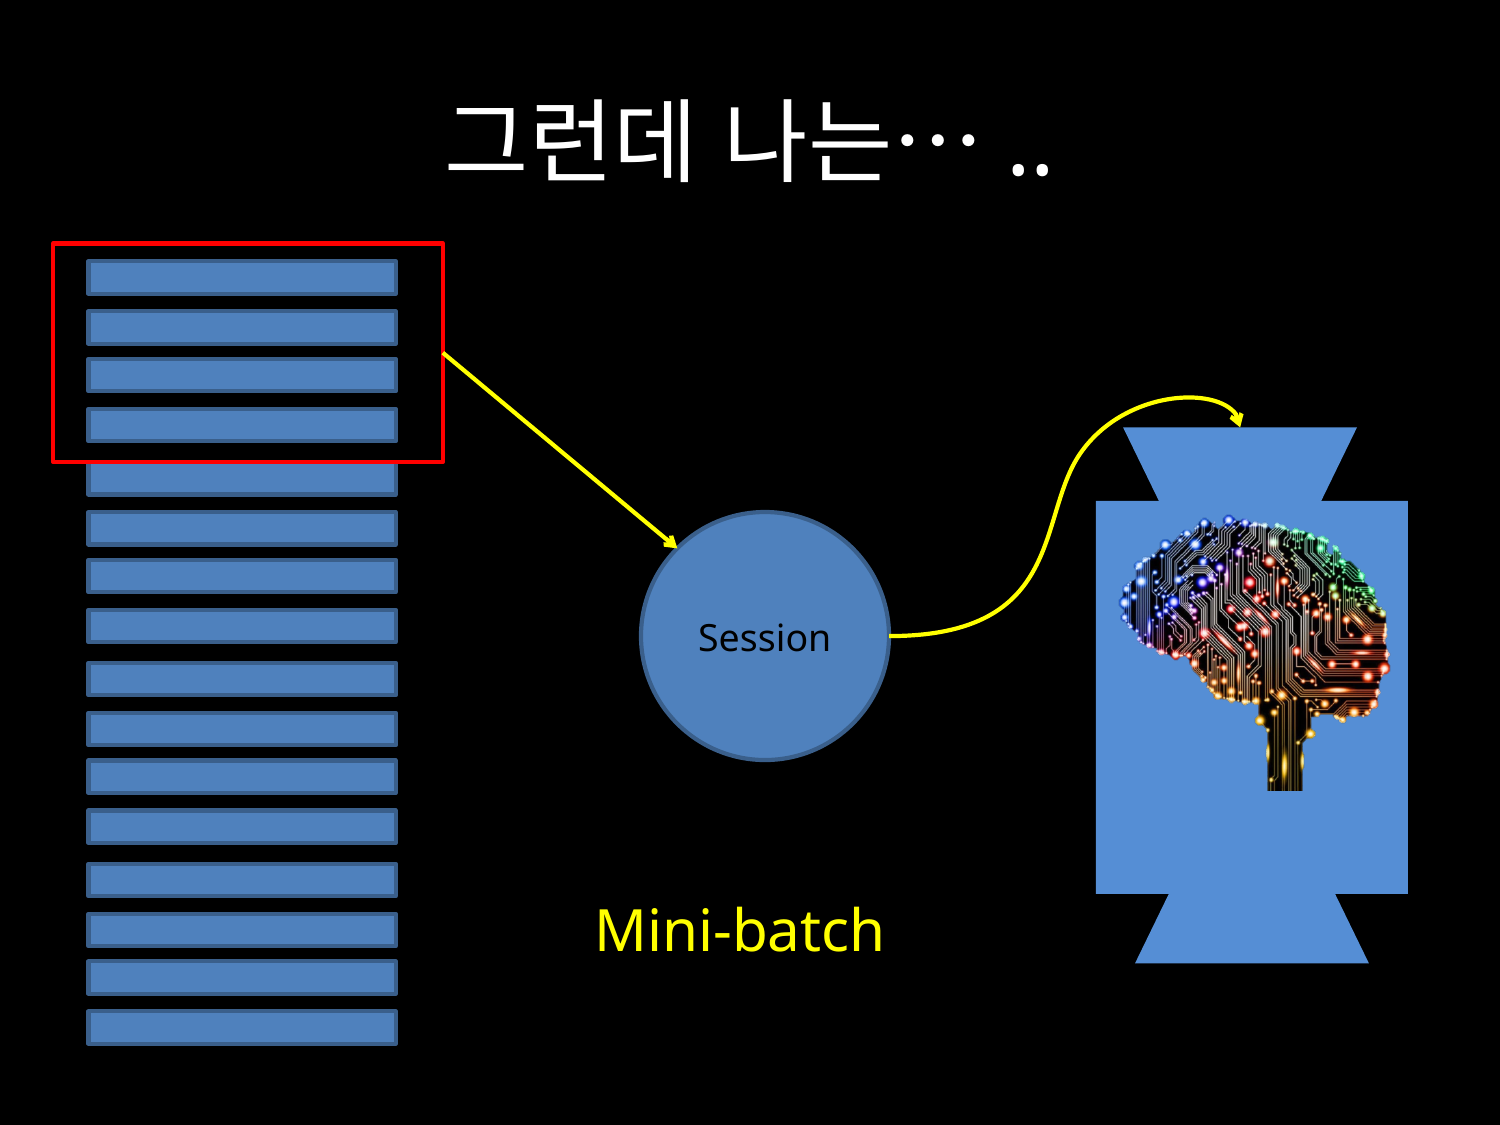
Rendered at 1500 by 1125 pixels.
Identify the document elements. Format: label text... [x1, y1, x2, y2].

text_box [86, 558, 398, 594]
text_box [86, 711, 398, 747]
text_box [86, 808, 398, 845]
text_box Mini-batch [579, 885, 951, 971]
title 그런데 나는….. [75, 45, 1425, 233]
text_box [442, 352, 678, 549]
text_box [51, 241, 445, 464]
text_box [888, 427, 1241, 637]
text_box [86, 959, 398, 996]
text_box [86, 464, 398, 497]
text_box [86, 758, 398, 795]
text_box [86, 608, 398, 644]
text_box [1010, 426, 1445, 964]
text_box [86, 862, 398, 898]
text_box [86, 1009, 398, 1046]
text_box Session [638, 509, 891, 763]
text_box [86, 510, 398, 547]
text_box [86, 661, 398, 697]
text_box [86, 912, 398, 948]
